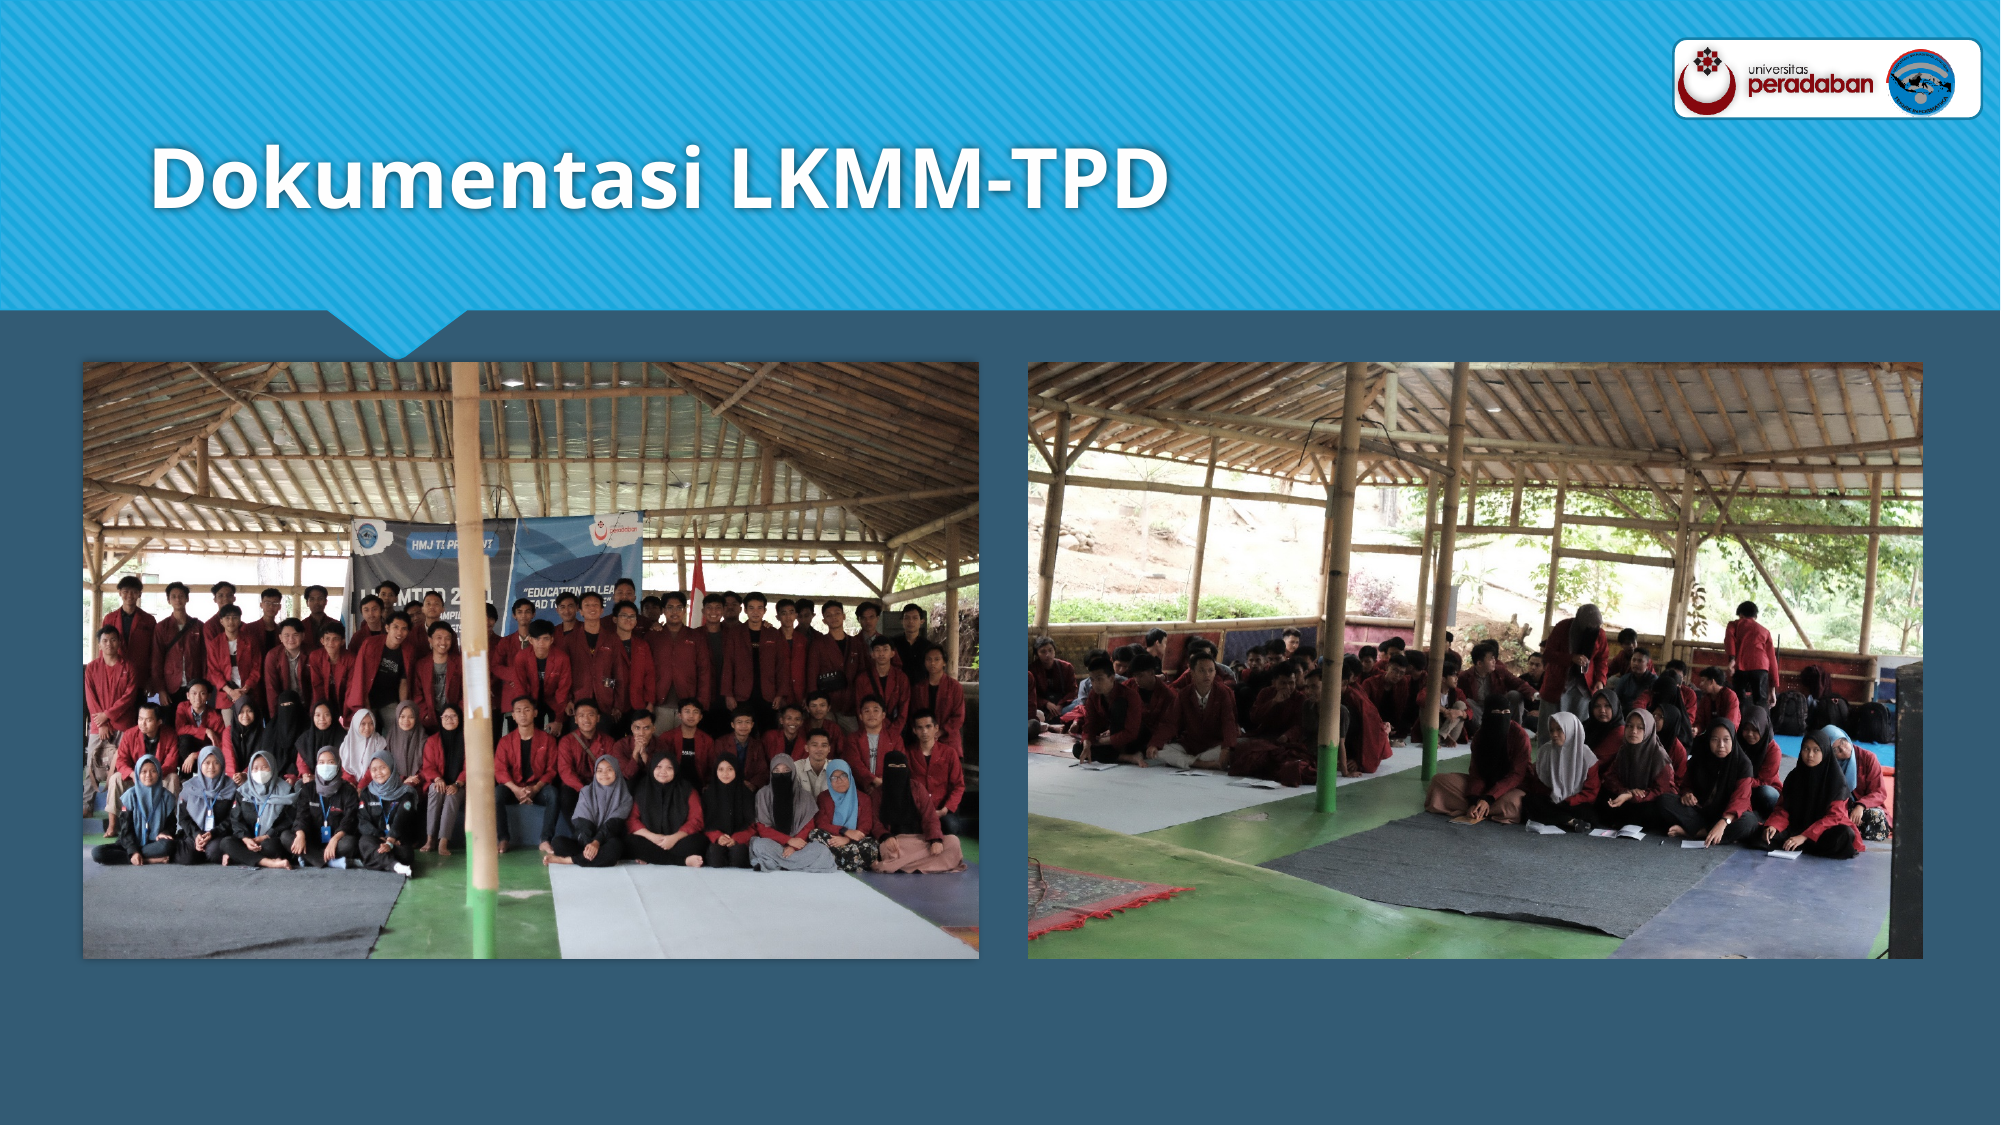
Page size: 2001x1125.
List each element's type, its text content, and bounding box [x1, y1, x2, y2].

picture [1886, 48, 1955, 117]
picture [1027, 361, 1924, 960]
text_box [1672, 37, 1984, 121]
title Dokumentasi LKMM-TPD [132, 73, 1868, 233]
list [83, 361, 979, 960]
picture [1678, 47, 1878, 116]
